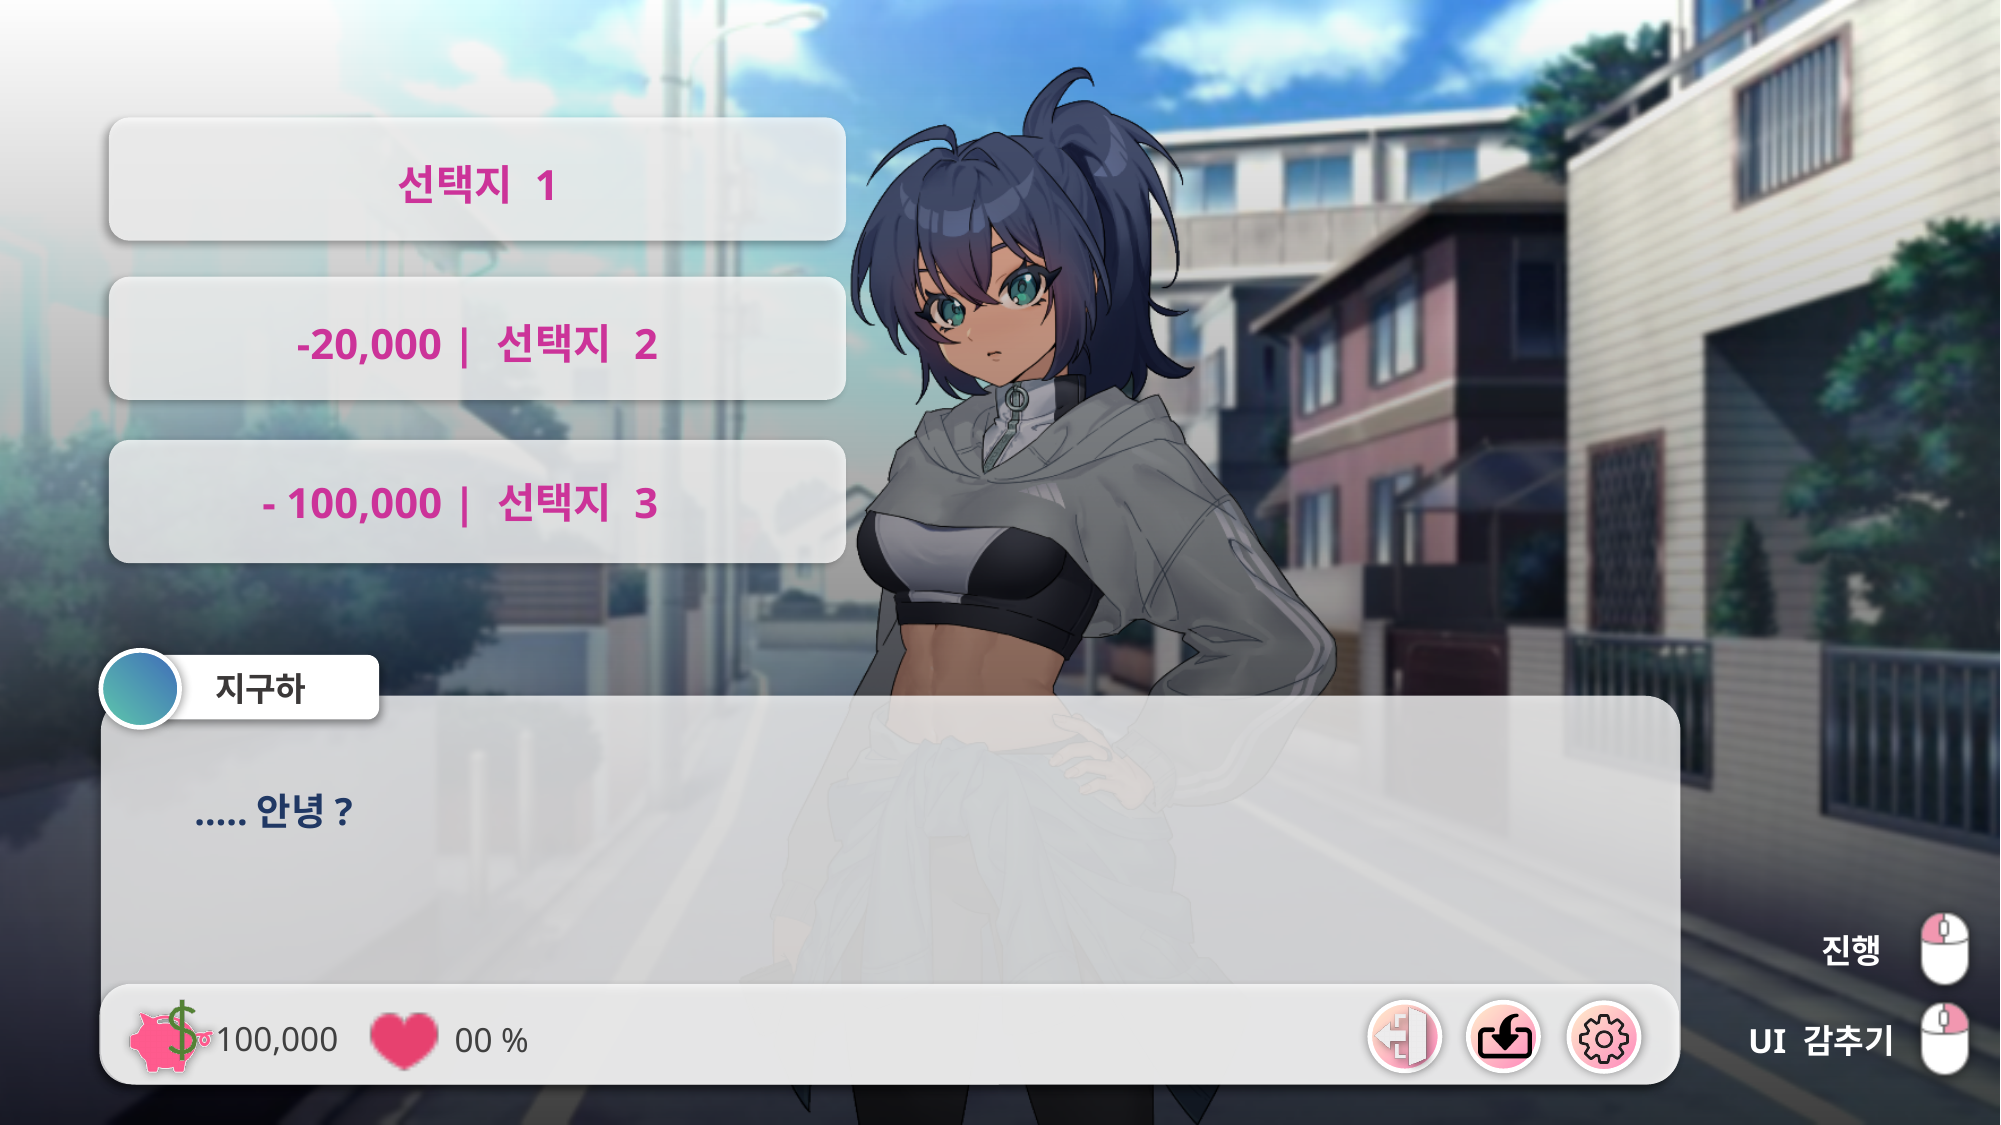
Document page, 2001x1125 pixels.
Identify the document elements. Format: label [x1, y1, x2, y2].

text_box [108, 439, 846, 564]
text_box [108, 276, 846, 400]
picture [0, 0, 2000, 1125]
text_box [108, 117, 846, 241]
text_box [100, 650, 428, 728]
text_box [123, 996, 351, 1087]
text_box [1369, 1002, 1639, 1072]
